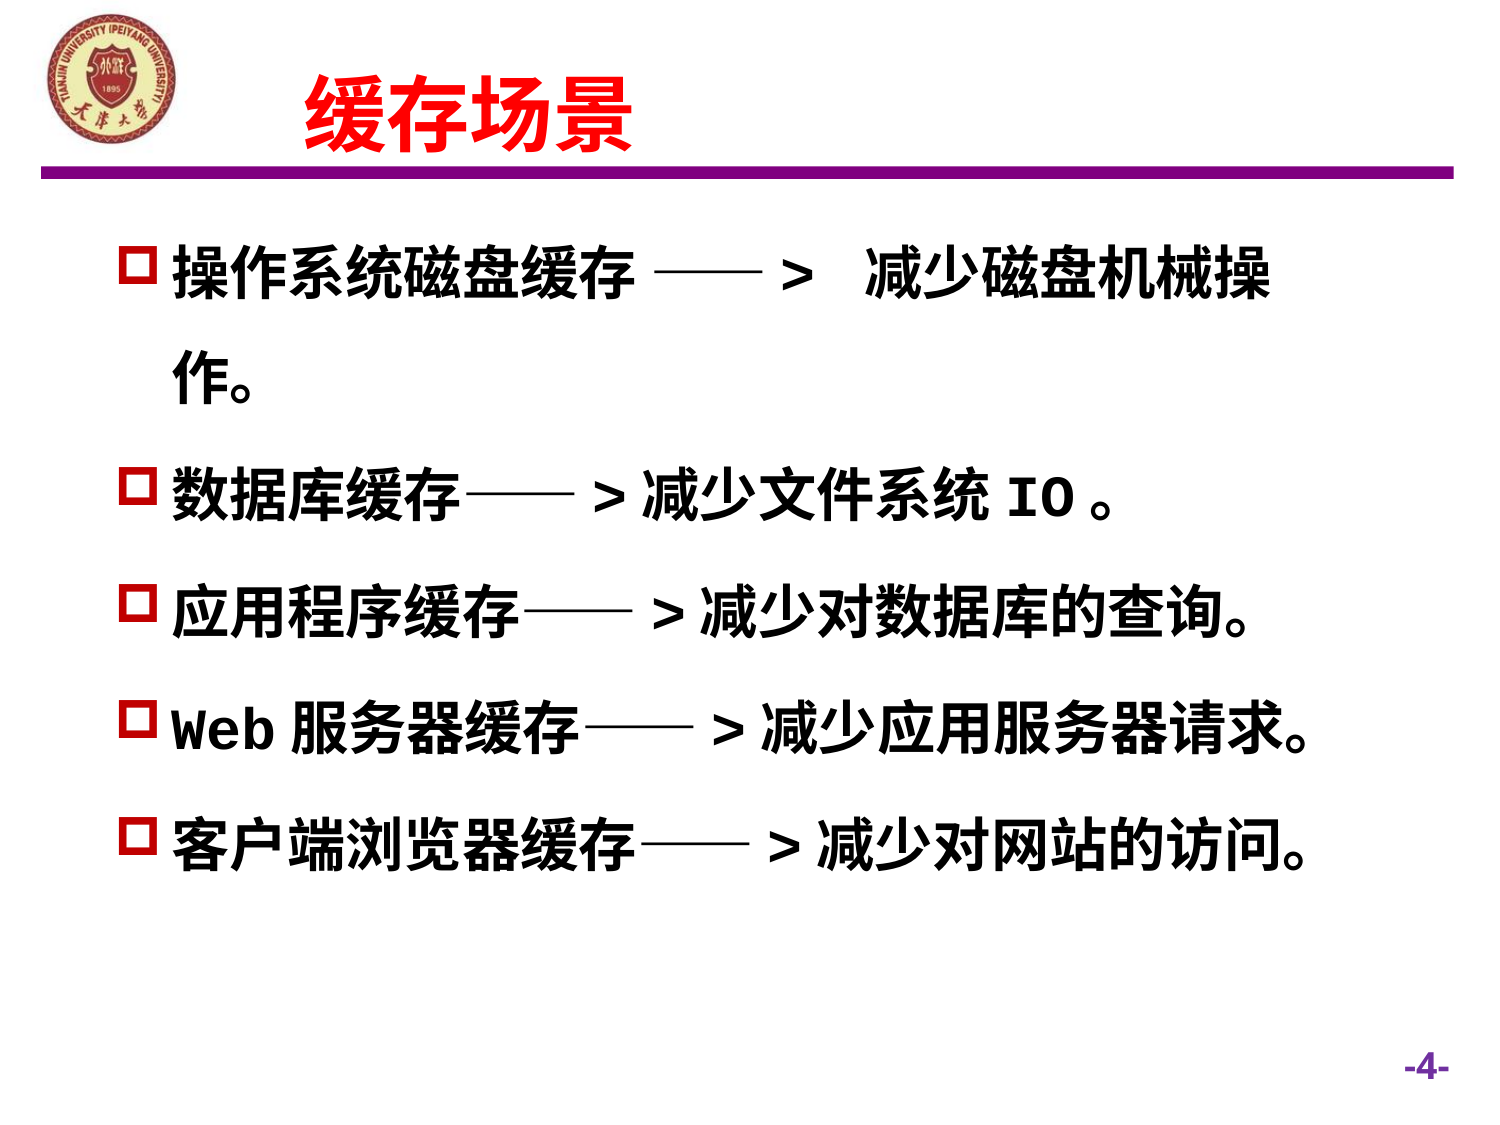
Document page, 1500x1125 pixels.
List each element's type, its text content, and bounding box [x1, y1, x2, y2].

title 缓存场景 [288, 37, 1500, 188]
list 操作系统磁盘缓存 ——> 减少磁盘机械操作。 数据库缓存——>减少文件系统IO。 应用程序缓存——>减少对数据库的查询。 Web服务器缓存——>减少应用服务器请求。 客户端浏览器缓存——>减少对网站的访问。 [99, 194, 1401, 1010]
picture [0, 0, 211, 159]
